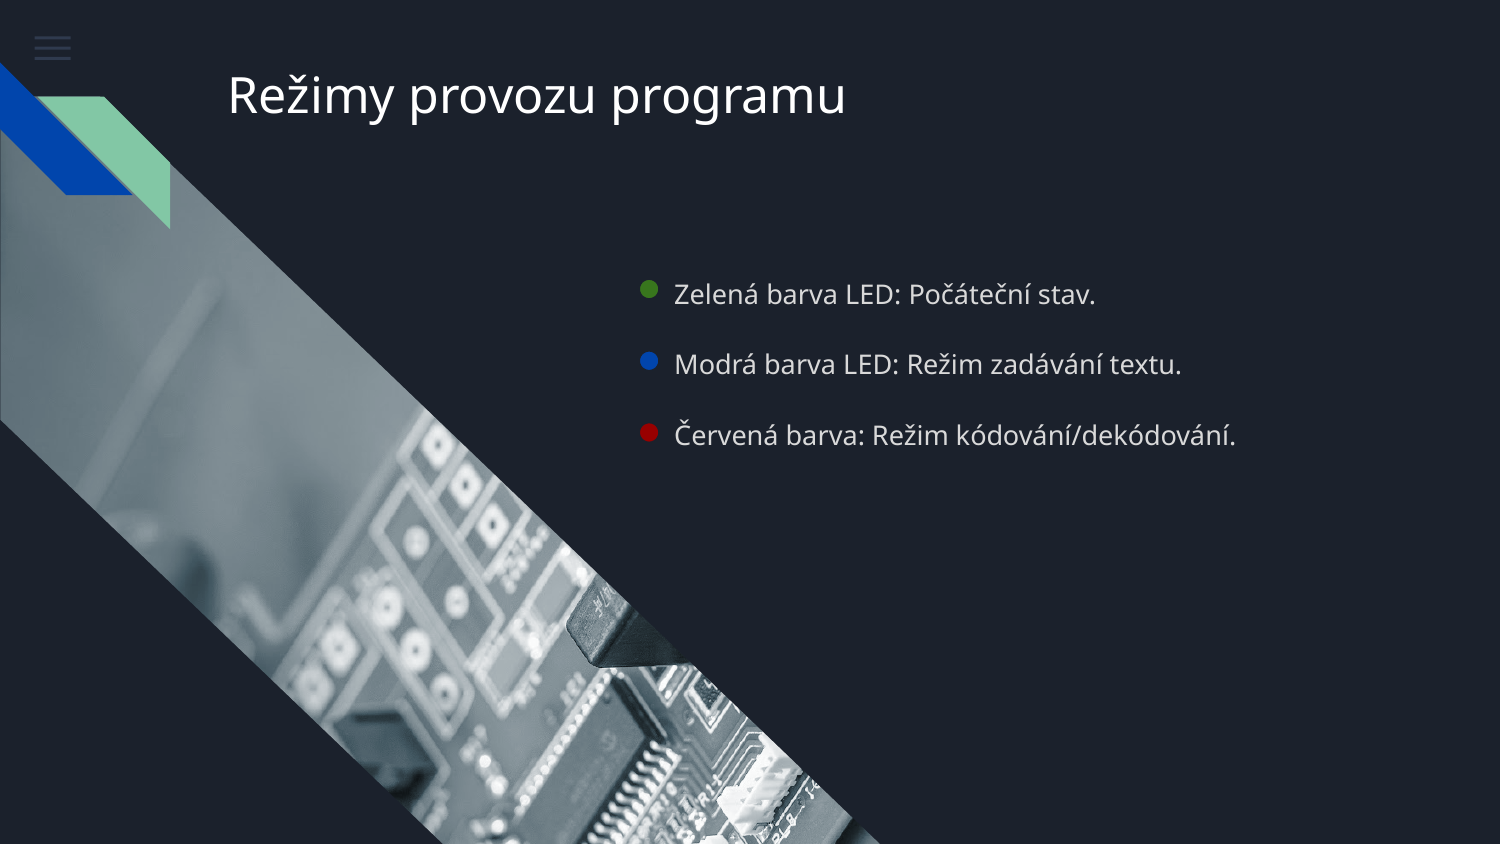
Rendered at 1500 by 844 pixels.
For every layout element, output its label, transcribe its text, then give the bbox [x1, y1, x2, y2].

text_box [639, 279, 660, 299]
text_box [639, 422, 660, 443]
picture [0, 97, 880, 844]
title Režimy provozu programu [212, 48, 1368, 199]
list Zelená barva LED: Počáteční stav. Modrá barva LED: Režim zadávání textu. Červená barva: Režim kódování/dekódování. [659, 257, 1368, 547]
text_box [639, 350, 660, 371]
